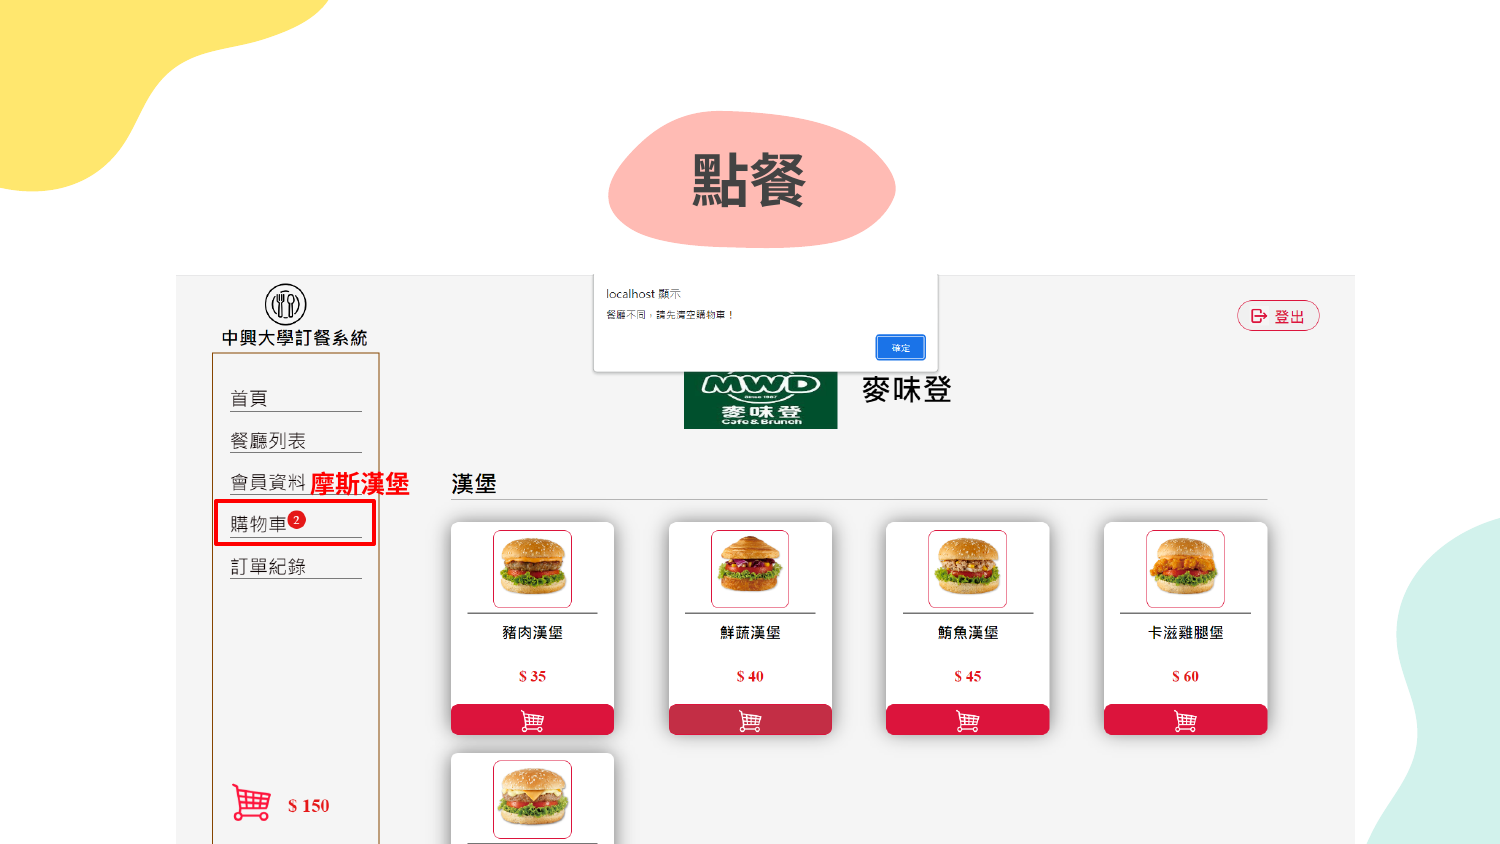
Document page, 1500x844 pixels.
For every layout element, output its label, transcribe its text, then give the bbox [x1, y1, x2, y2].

picture [175, 274, 1355, 844]
text_box [646, 110, 856, 138]
title 點餐 [109, 138, 1391, 220]
text_box [619, 220, 878, 249]
